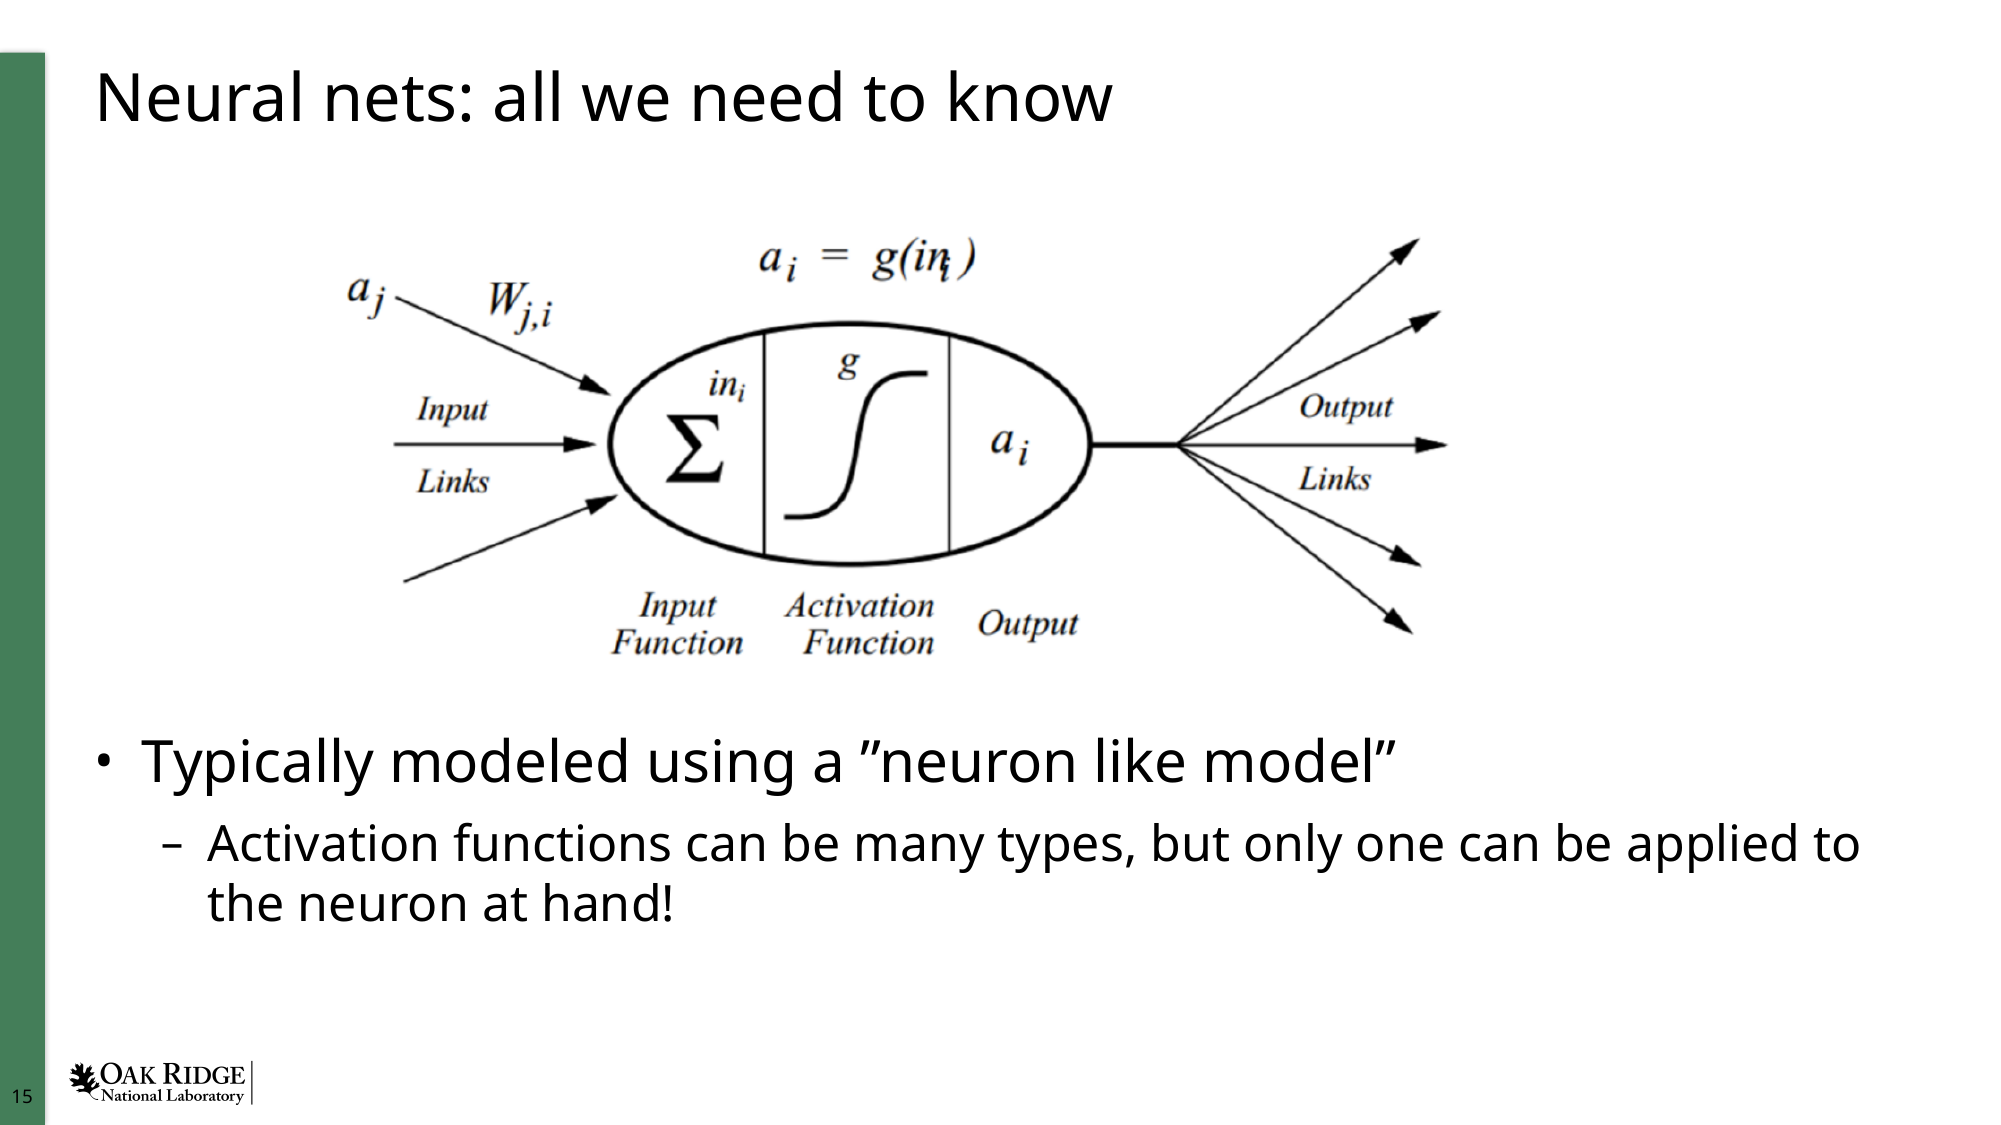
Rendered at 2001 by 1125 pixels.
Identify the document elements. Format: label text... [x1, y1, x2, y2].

title Neural nets: all we need to know [79, 55, 1430, 145]
picture [324, 205, 1479, 693]
list Typically modeled using a ”neuron like model” Activation functions can be many types, but only one can be applied to the neuron at hand! [79, 716, 1953, 1038]
picture [66, 1058, 255, 1108]
